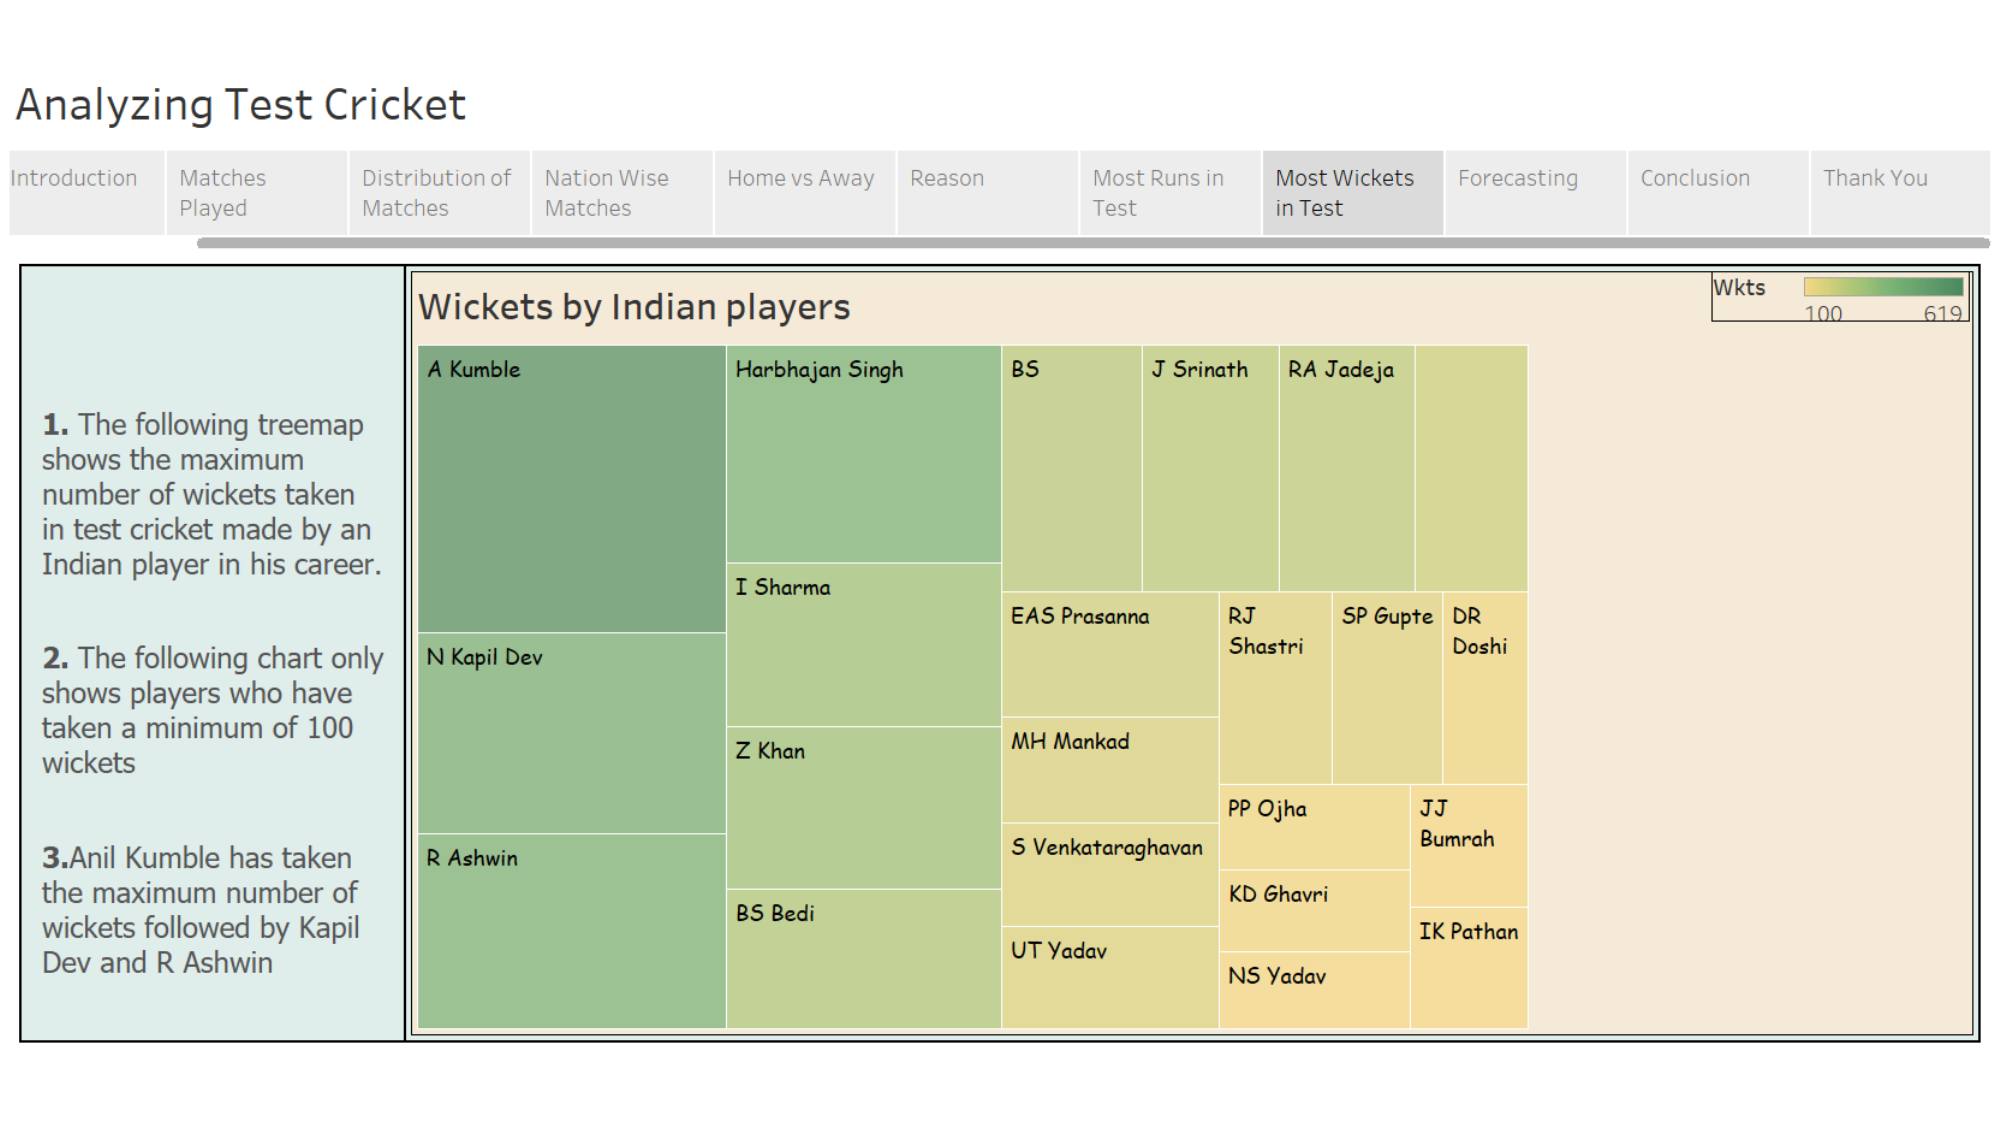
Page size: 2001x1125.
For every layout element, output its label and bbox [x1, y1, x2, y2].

picture [0, 63, 2000, 1062]
